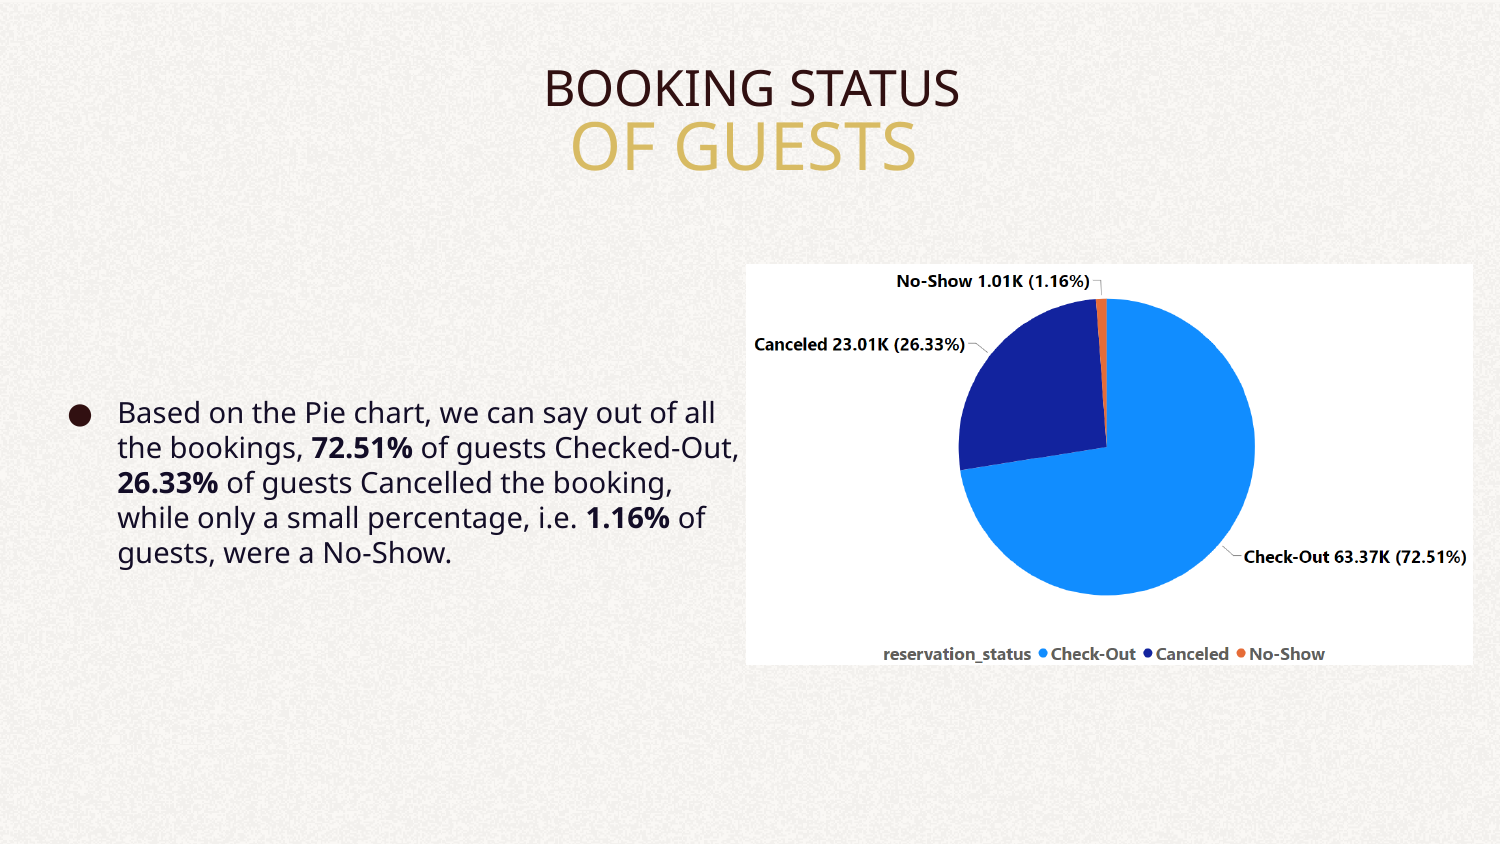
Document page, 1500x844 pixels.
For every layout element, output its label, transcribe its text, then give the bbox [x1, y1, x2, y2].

title BOOKING STATUS OF GUESTS [152, 50, 1353, 219]
picture [745, 264, 1473, 666]
list Based on the Pie chart, we can say out of all the bookings, 72.51% of guests Checked-Out, 26.33% of guests Cancelled the booking, while only a small percentage, i.e. 1.16% of guests, were a No-Show. [27, 251, 756, 678]
